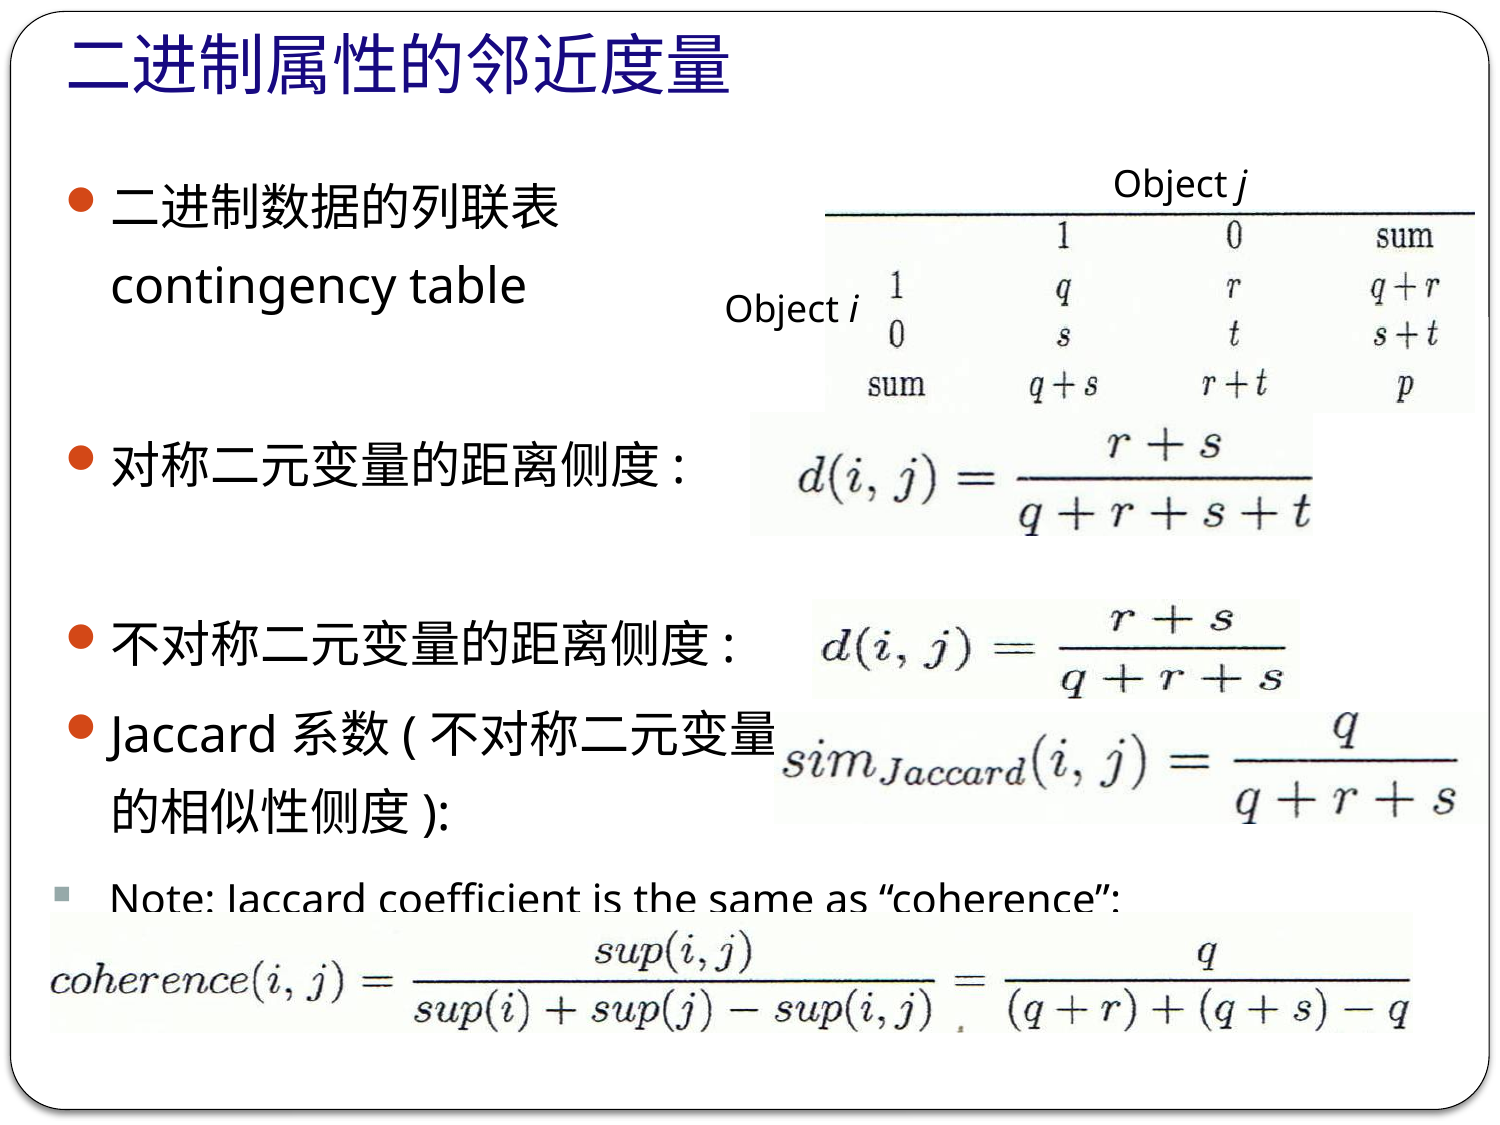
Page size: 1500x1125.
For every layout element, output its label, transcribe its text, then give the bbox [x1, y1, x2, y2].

picture [774, 712, 1488, 824]
text_box Object i [709, 277, 818, 337]
list 二进制数据的列联表contingency table 对称二元变量的距离侧度: 不对称二元变量的距离侧度: Jaccard系数(不对称二元变量的相似性侧度): [50, 149, 813, 849]
text_box Note: Jaccard coefficient is the same as “coherence”: [37, 849, 1438, 950]
title 二进制属性的邻近度量 [50, 12, 1463, 113]
text_box Object j [1098, 152, 1262, 207]
picture [749, 209, 1476, 536]
picture [812, 599, 1301, 699]
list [49, 912, 1413, 1033]
